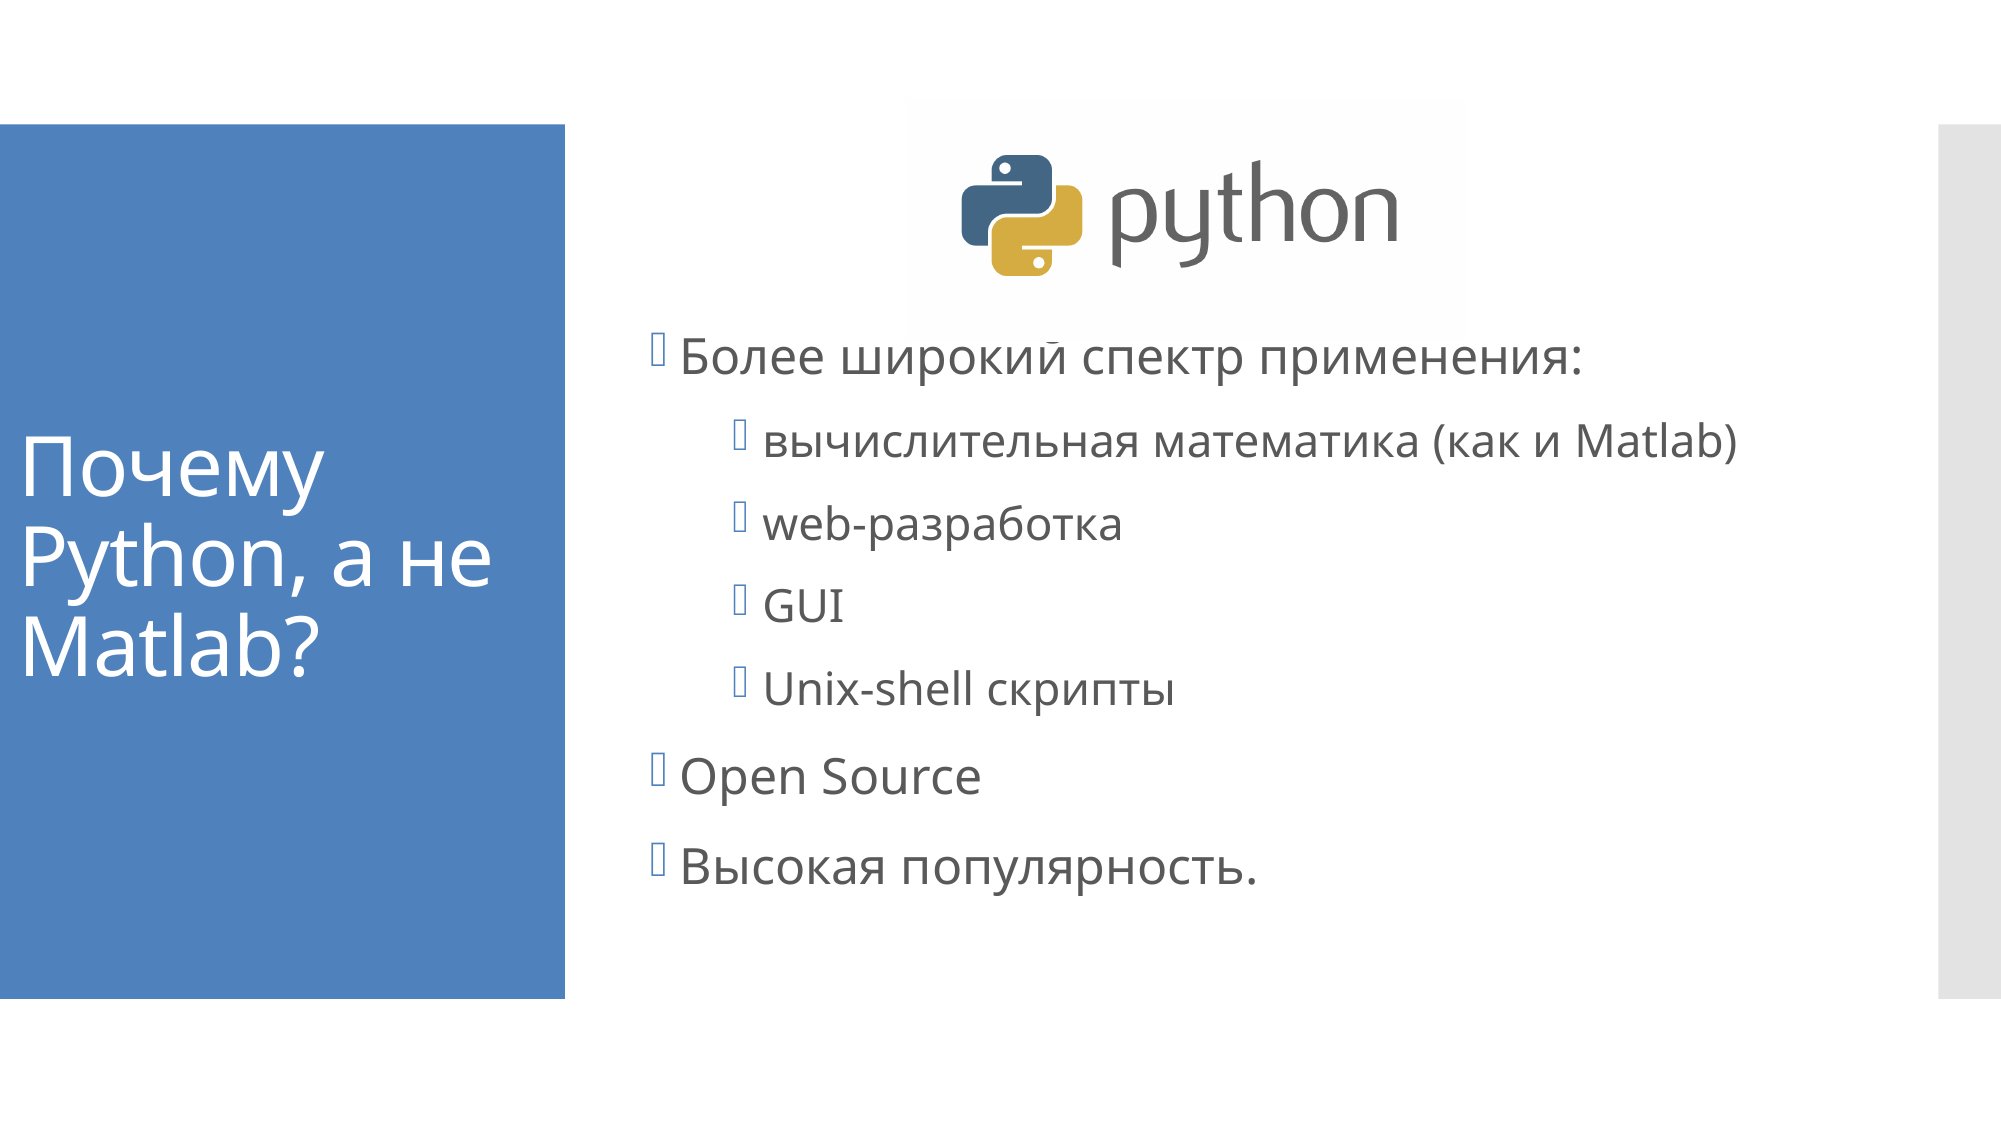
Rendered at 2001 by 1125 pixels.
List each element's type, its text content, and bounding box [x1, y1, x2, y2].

list Более широкий спектр применения: вычислительная математика (как и Matlab) web-разработка GUI Unix-shell скрипты Open Source Высокая популярность. [634, 131, 1917, 998]
title Почему Python, а не Matlab? [3, 182, 584, 938]
picture [905, 98, 1466, 342]
